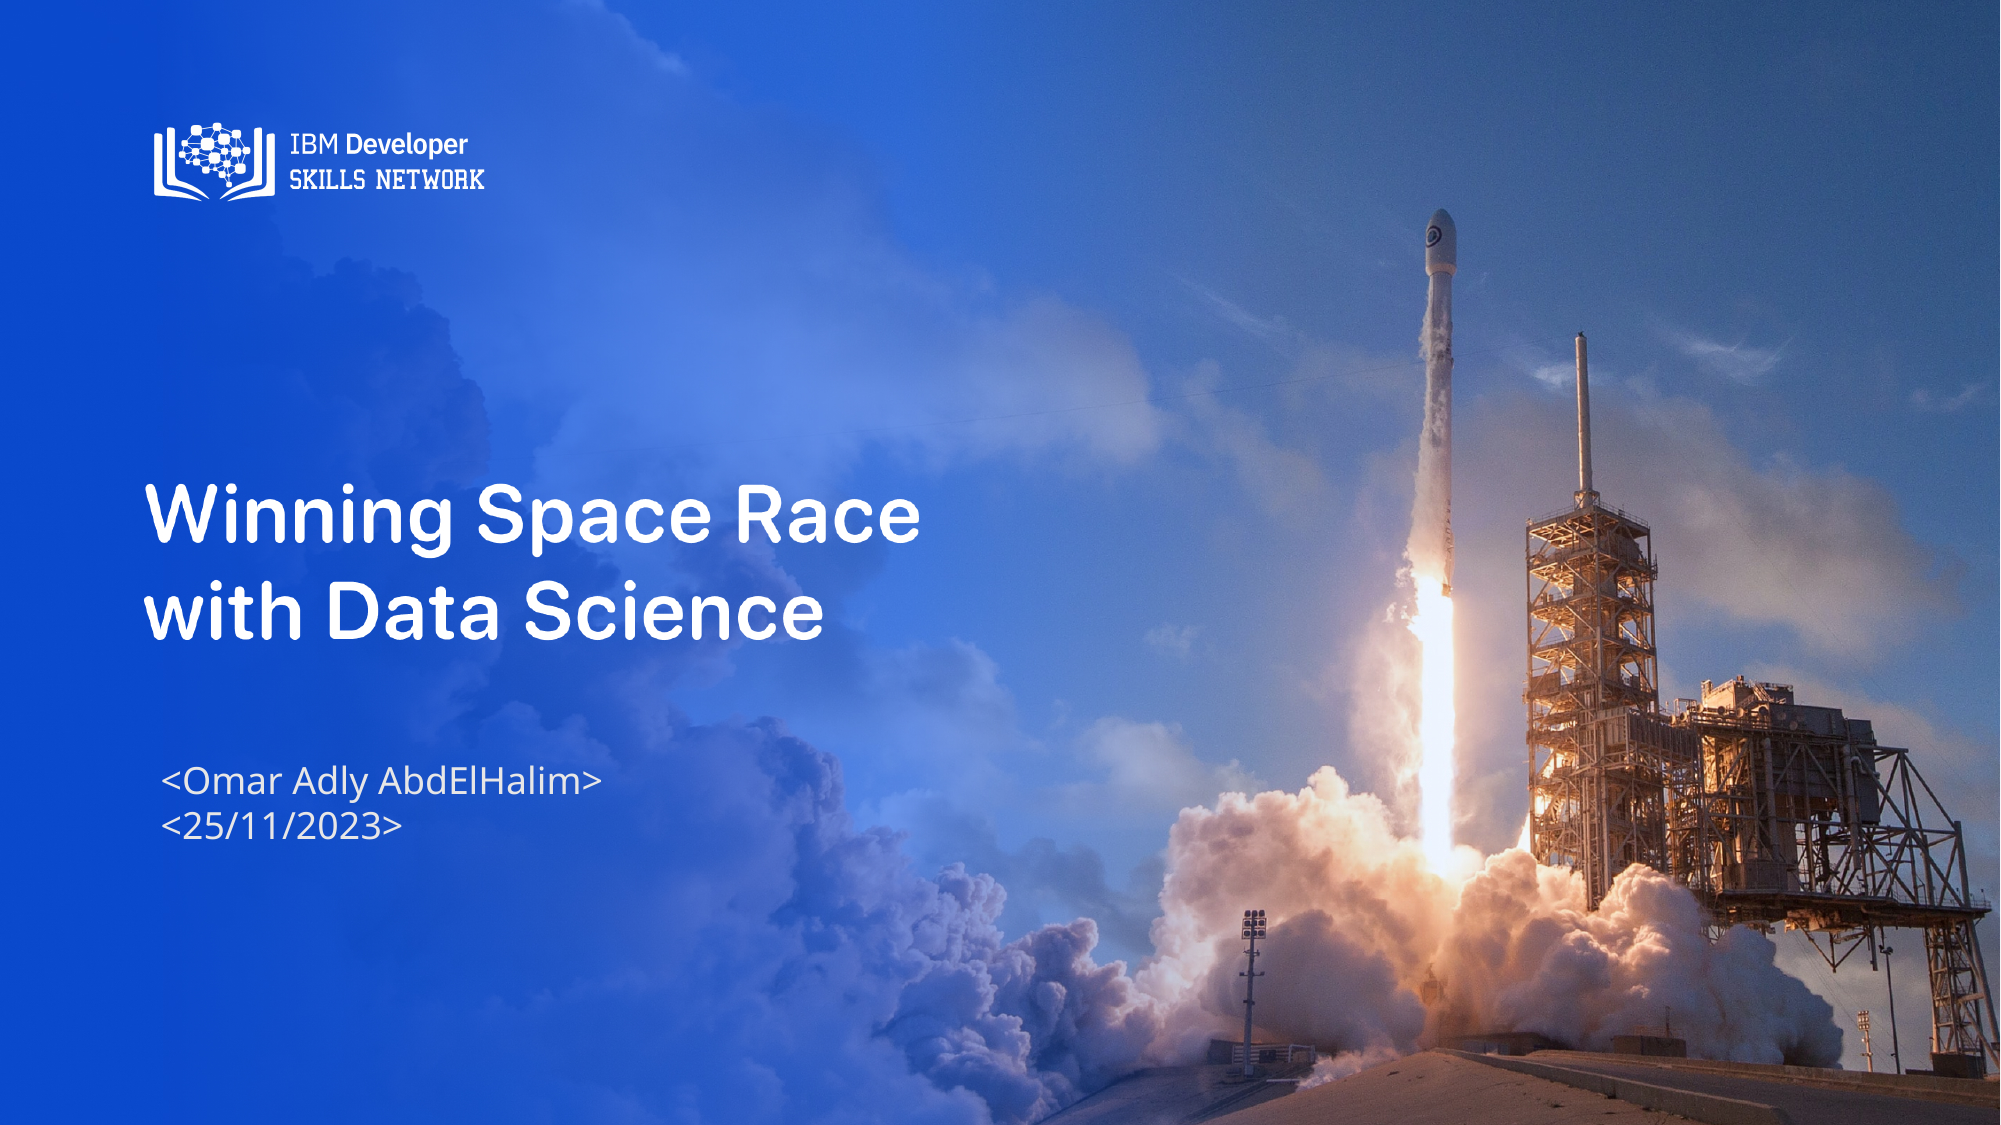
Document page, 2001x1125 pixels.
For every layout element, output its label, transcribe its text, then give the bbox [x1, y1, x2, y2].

picture [0, 0, 2001, 1125]
text_box <Omar Adly AbdElHalim> <25/11/2023> [145, 749, 719, 855]
